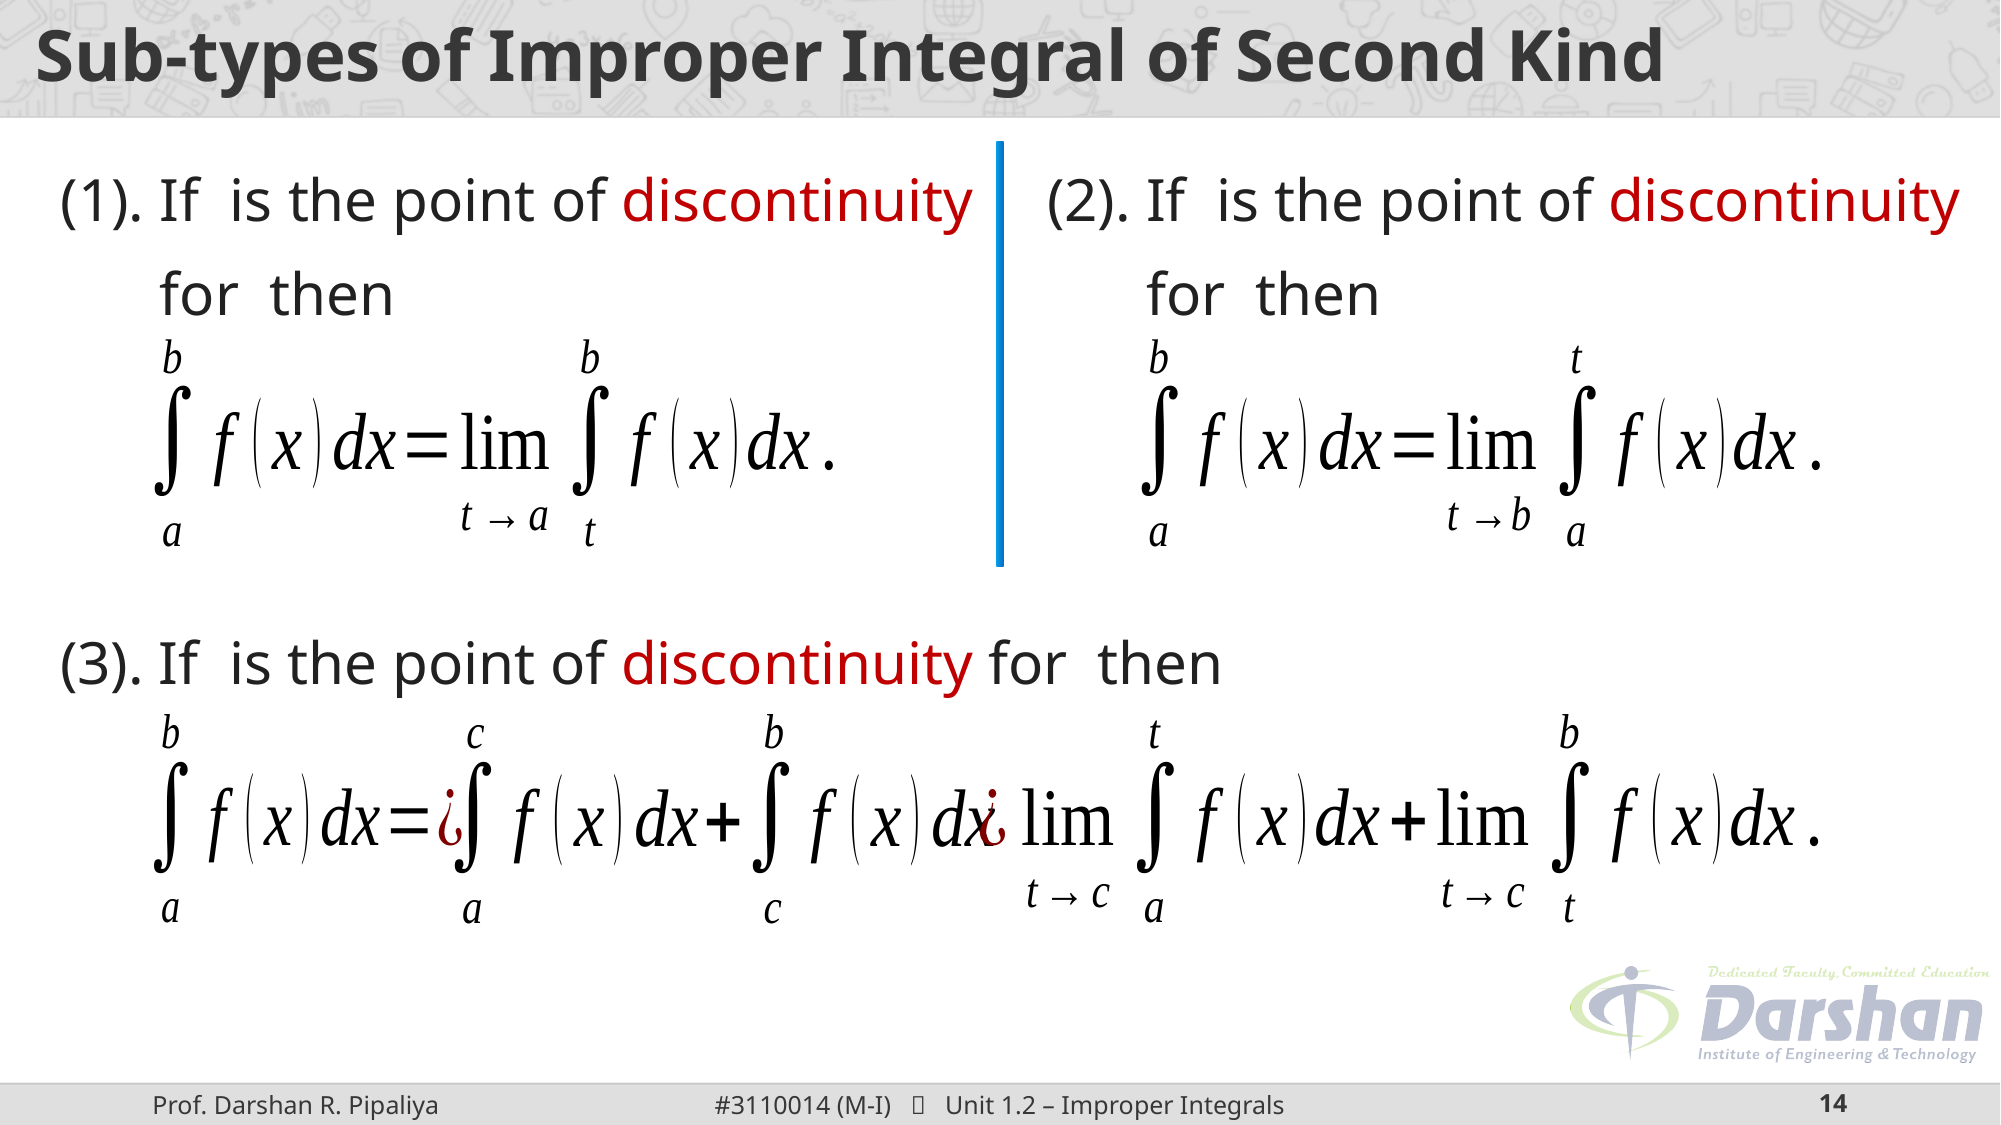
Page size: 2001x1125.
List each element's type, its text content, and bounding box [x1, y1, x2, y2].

title Sub-types of Improper Integral of Second Kind [0, 0, 2000, 117]
text_box [996, 141, 1004, 567]
